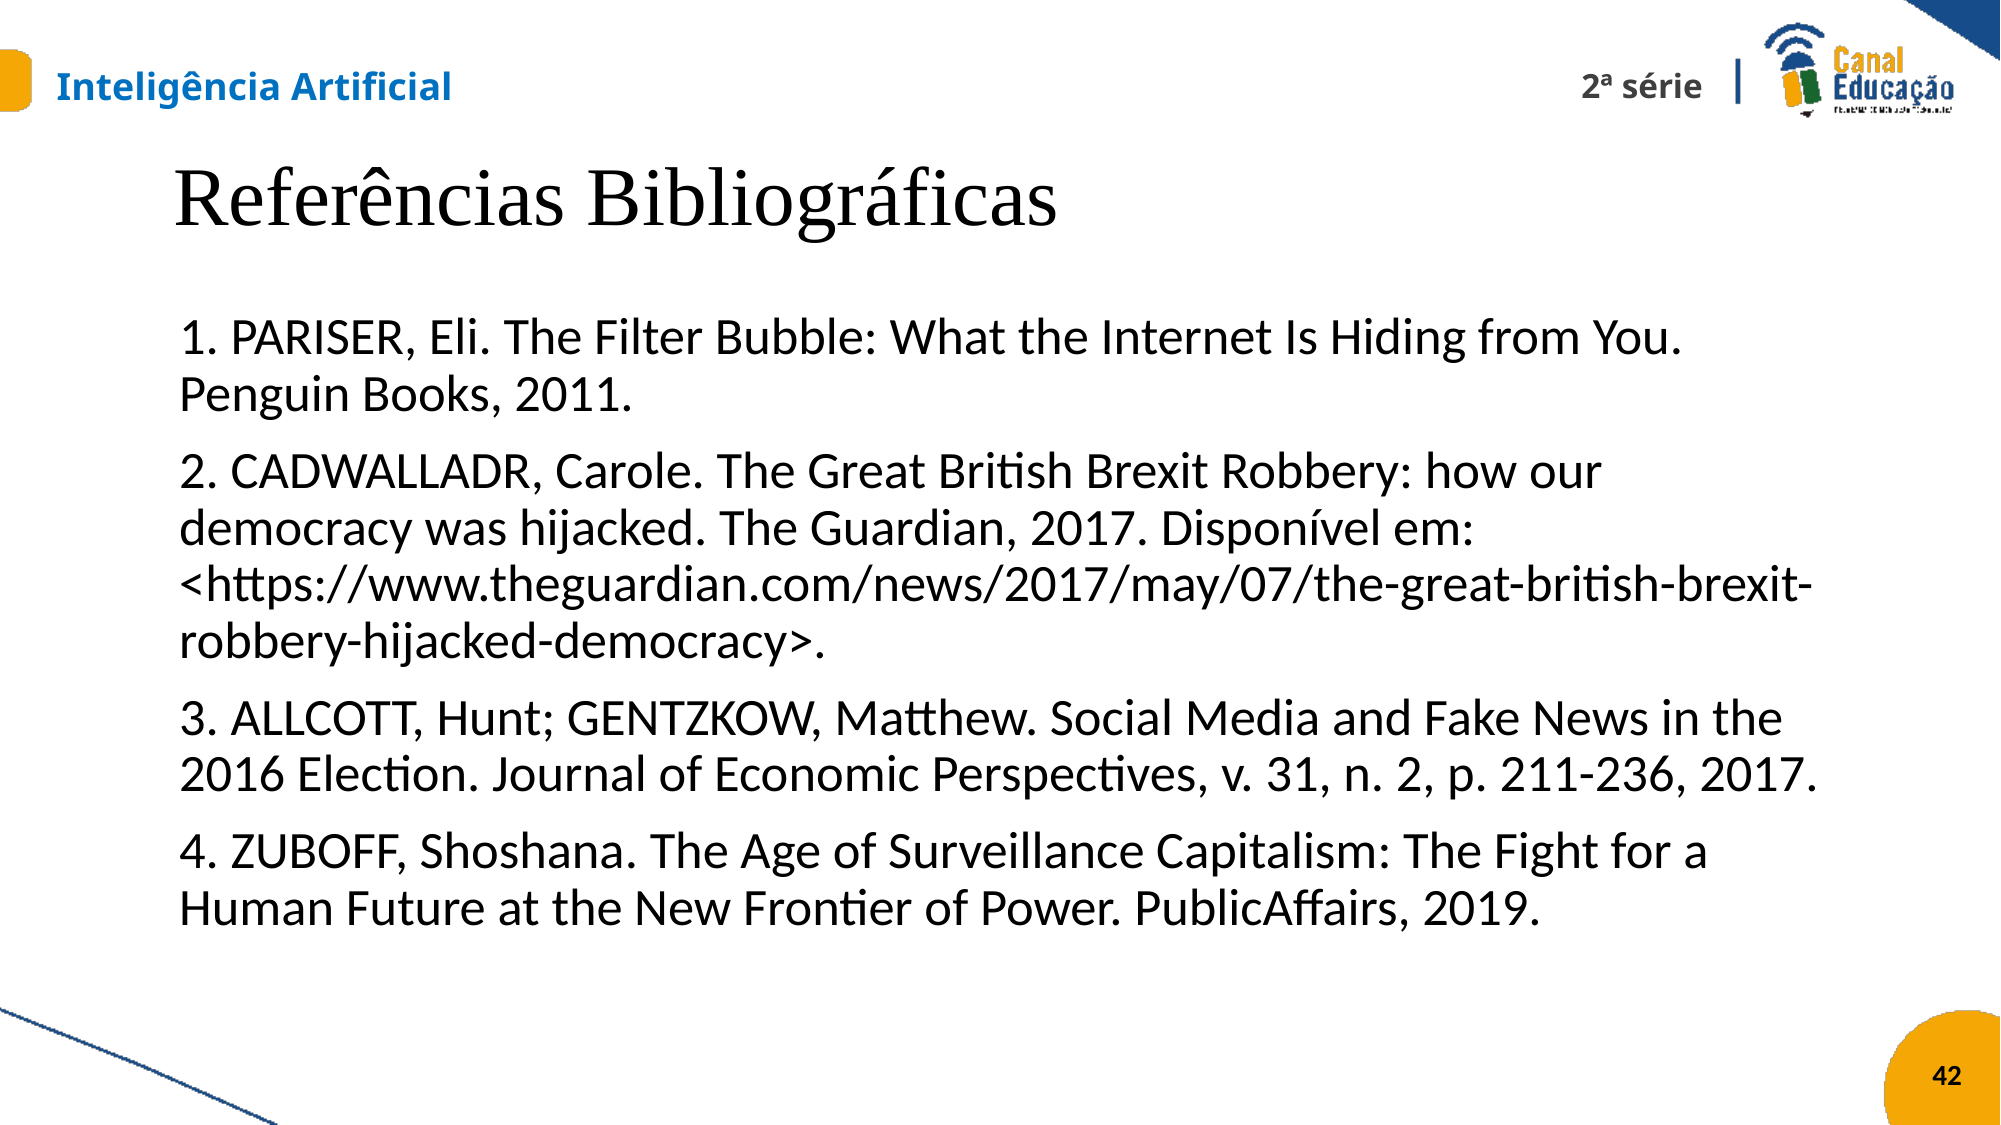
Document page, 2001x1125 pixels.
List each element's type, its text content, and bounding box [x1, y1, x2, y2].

slide_number 42 [1892, 1048, 2000, 1109]
title Referências Bibliográficas [137, 145, 1863, 278]
list 1. PARISER, Eli. The Filter Bubble: What the Internet Is Hiding from You. Penguin Books, 2011. 2. CADWALLADR, Carole. The Great British Brexit Robbery: how our democracy was hijacked. The Guardian, 2017. Disponível em: <https://www.theguardian.com/news/2017/may/07/the-great-british-brexit-robbery-hijacked-democracy>. 3. ALLCOTT, Hunt; GENTZKOW, Matthew. Social Media and Fake News in the 2016 Election. Journal of Economic Perspectives, v. 31, n. 2, p. 211-236, 2017. 4. ZUBOFF, Shoshana. The Age of Surveillance Capitalism: The Fight for a Human Future at the New Frontier of Power. PublicAffairs, 2019. [164, 302, 1840, 984]
picture [0, 0, 2000, 1125]
